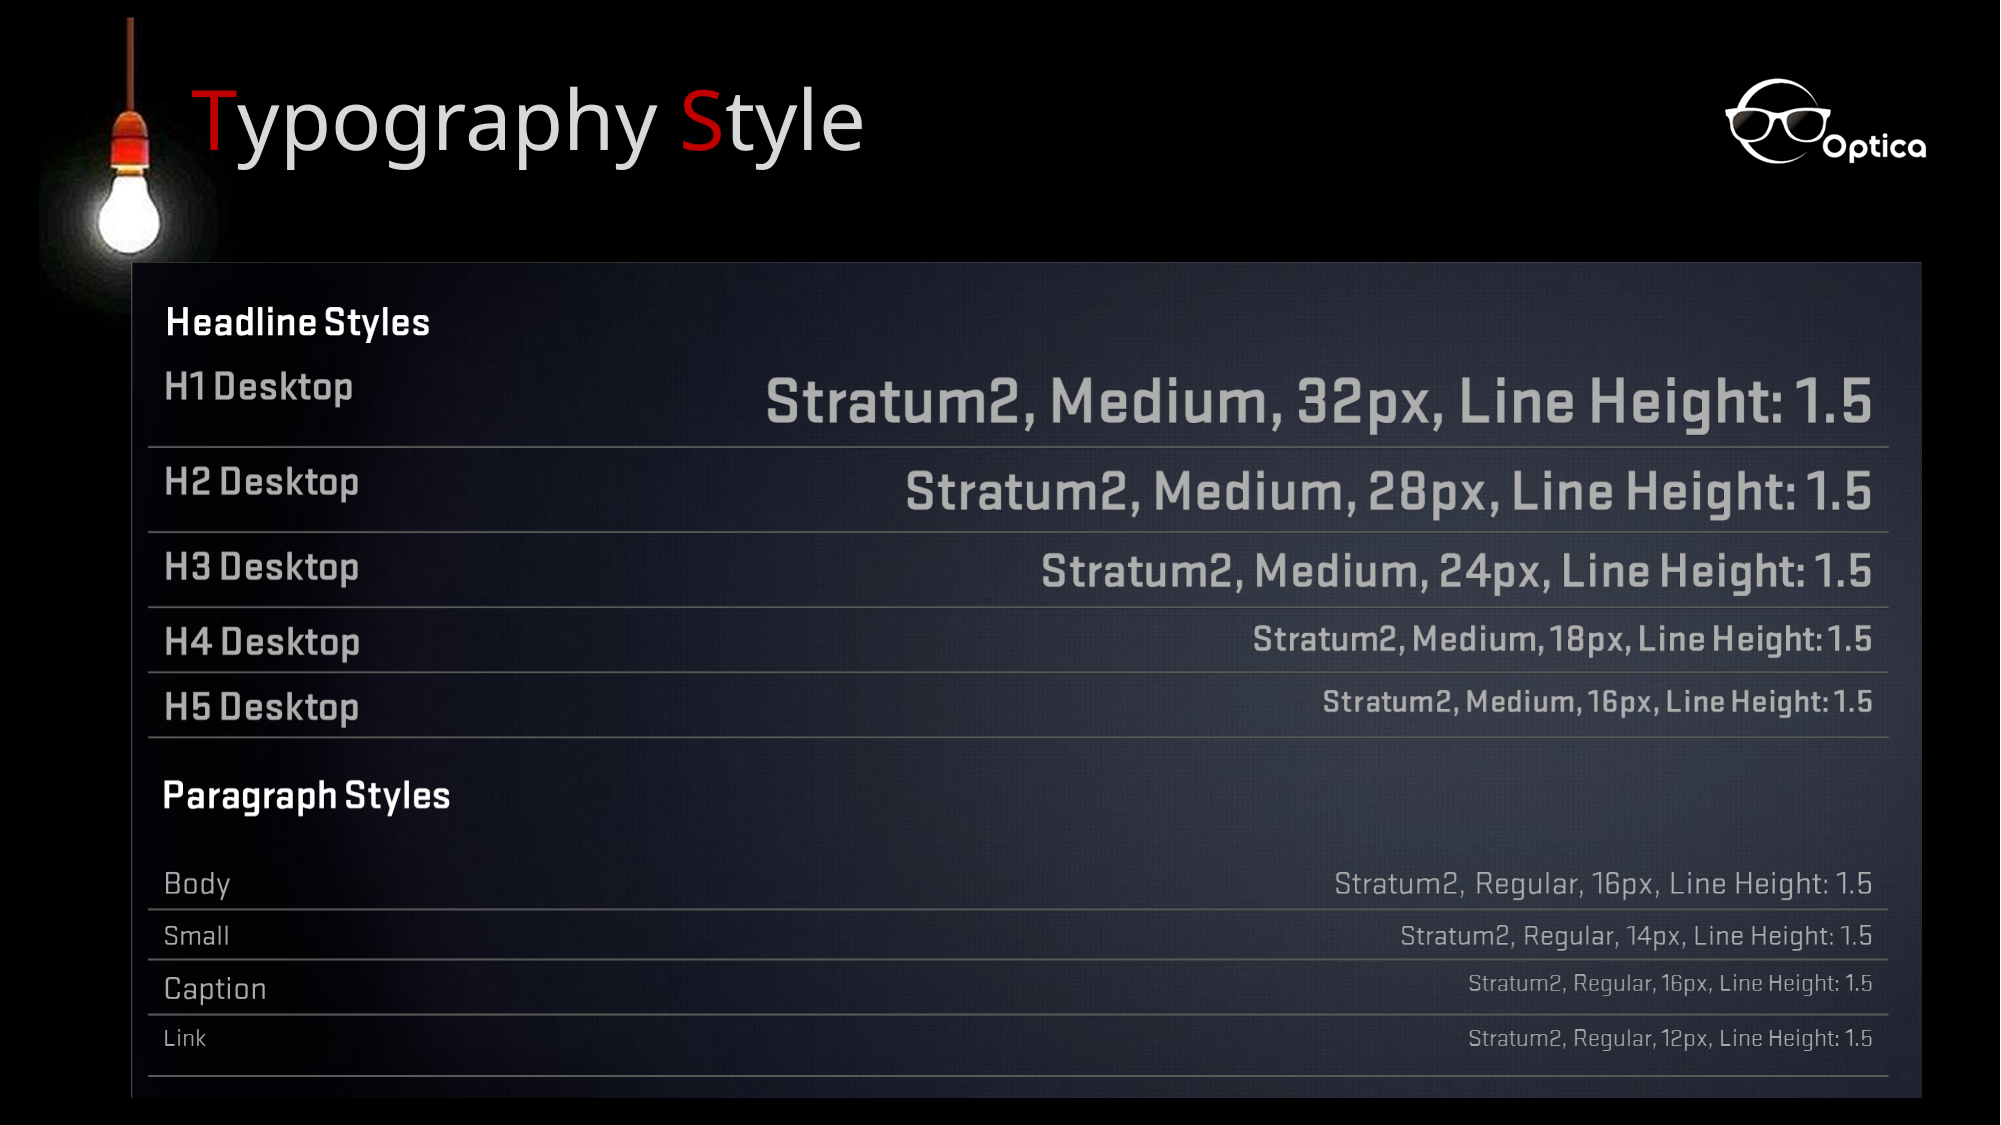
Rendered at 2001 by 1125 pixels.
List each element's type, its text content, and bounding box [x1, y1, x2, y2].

text_box Typography Style [176, 59, 1939, 175]
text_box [131, 260, 1922, 1098]
picture [0, 0, 2000, 1125]
